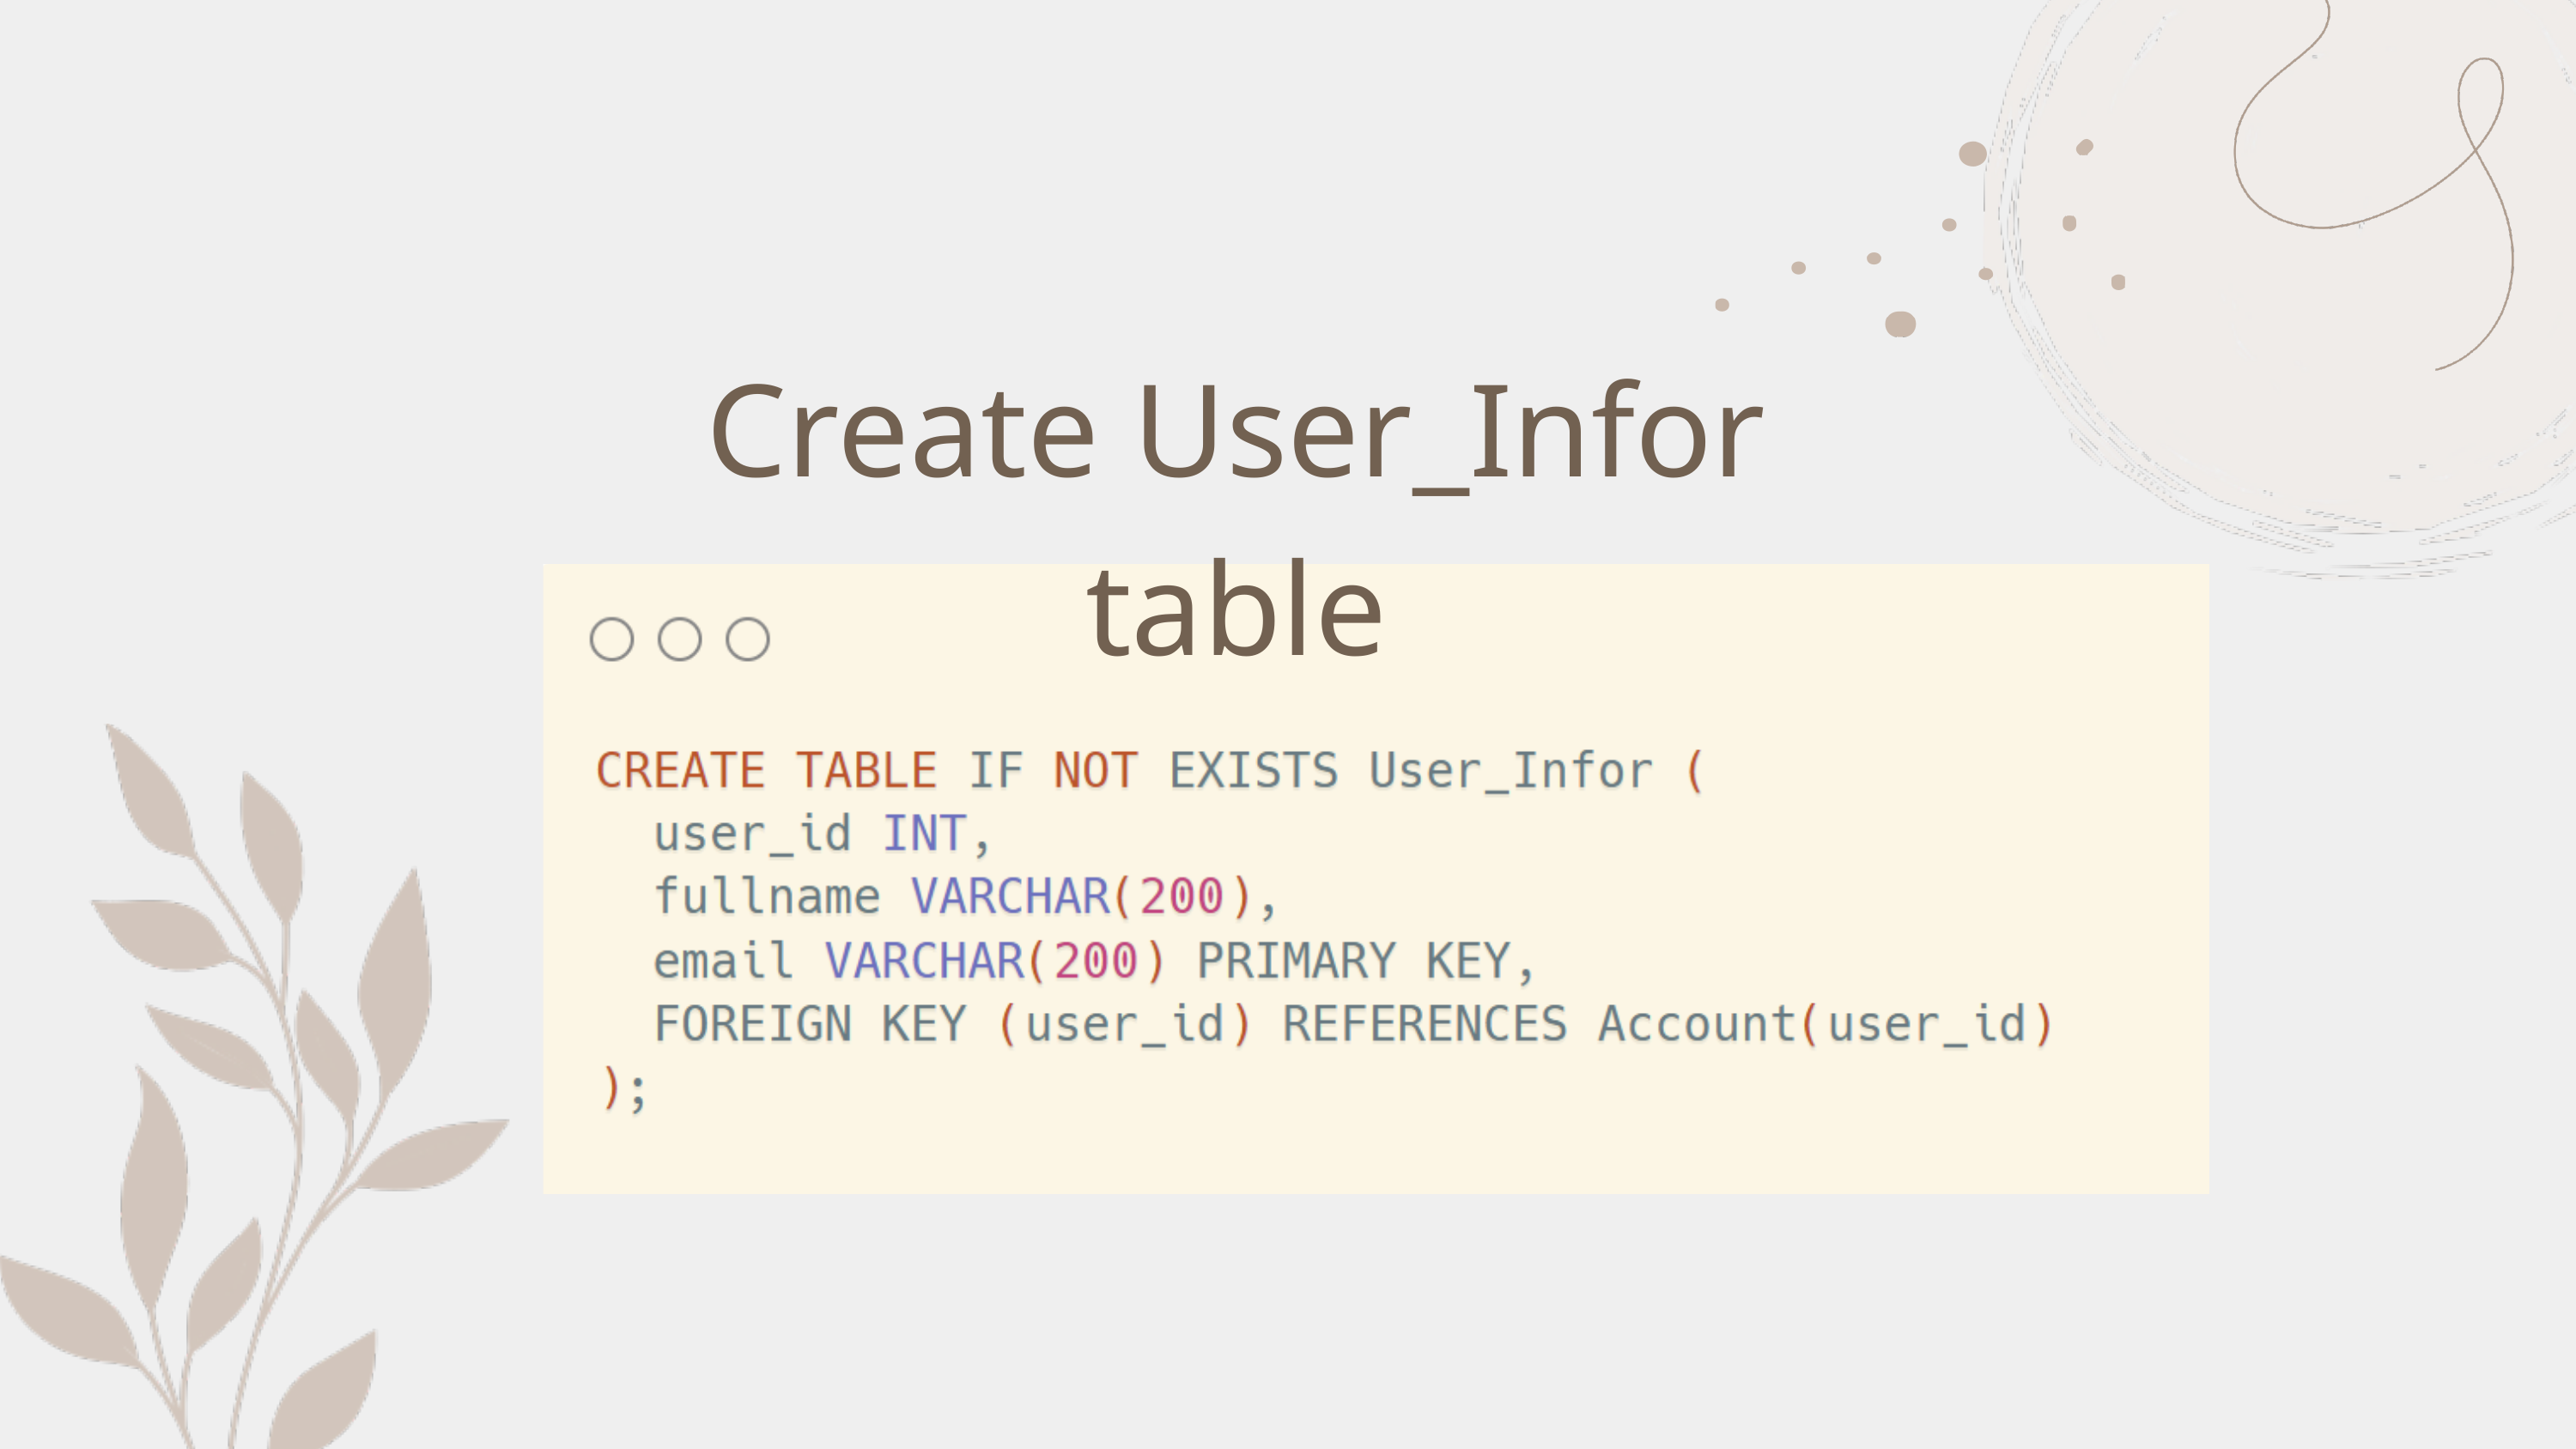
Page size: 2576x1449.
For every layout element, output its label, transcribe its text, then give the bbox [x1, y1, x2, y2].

text_box Create User_Infor table [690, 323, 1783, 682]
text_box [1715, 0, 2576, 581]
text_box [0, 724, 510, 1449]
text_box [543, 564, 2209, 1194]
